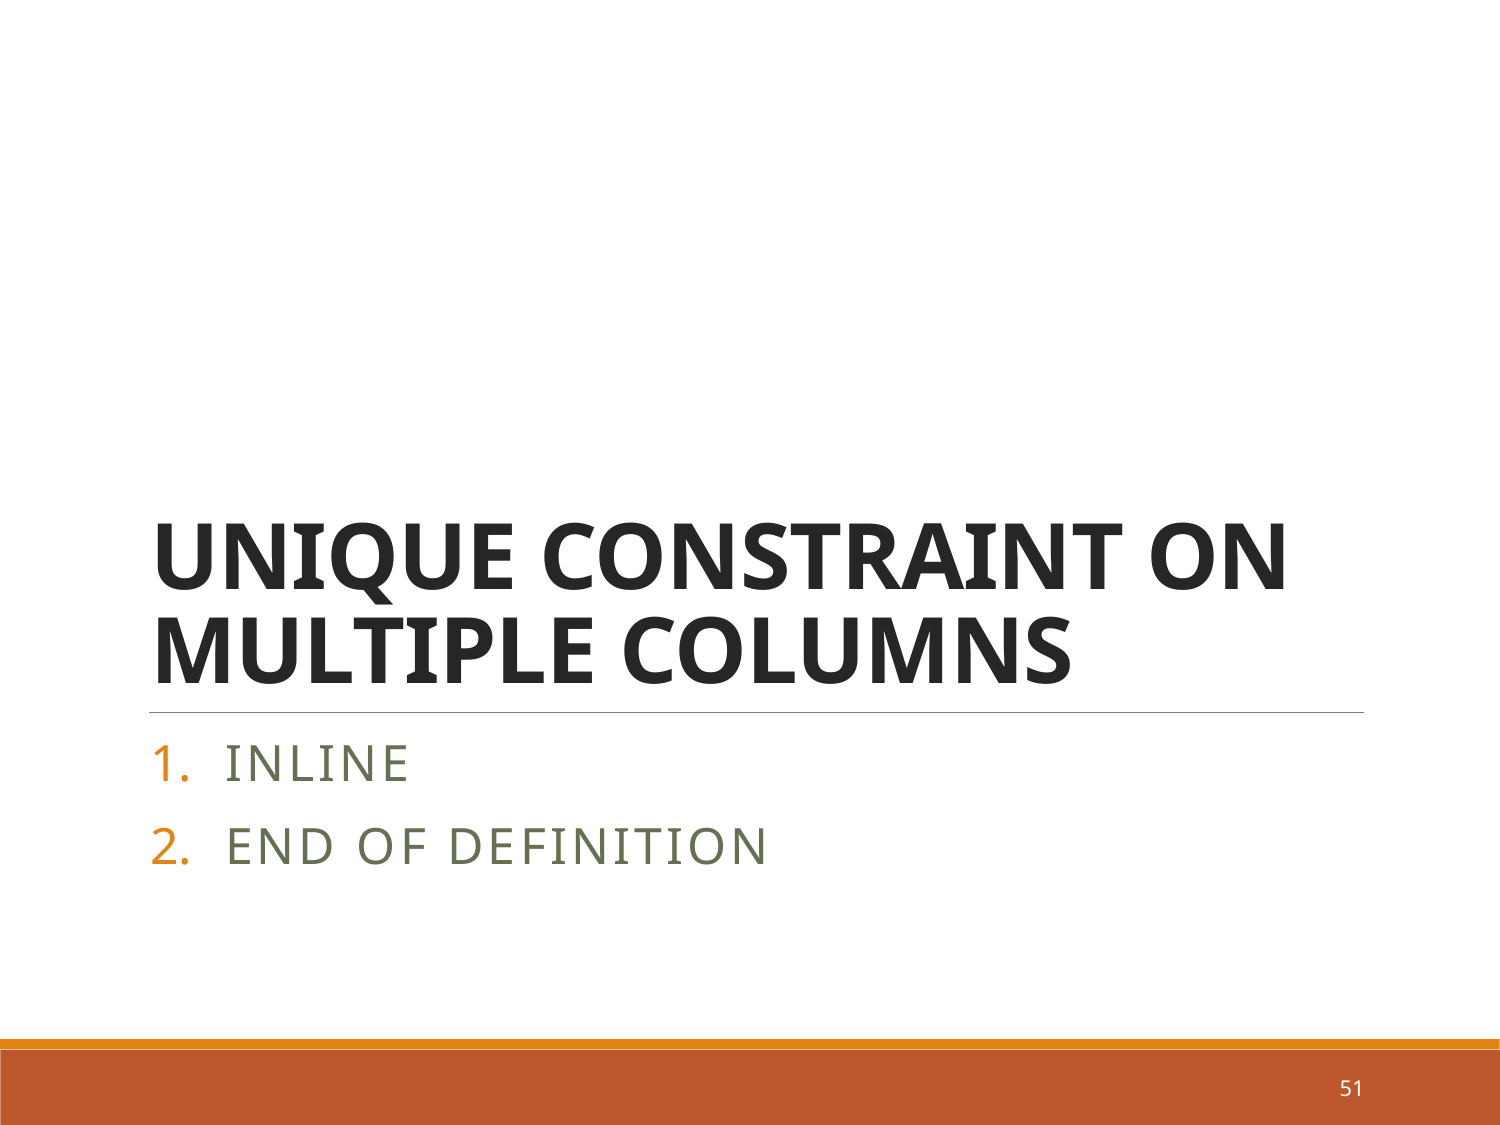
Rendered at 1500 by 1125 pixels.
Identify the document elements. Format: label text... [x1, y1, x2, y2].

title UNIQUE CONSTRAINT ON MULTIPLE COLUMNS [135, 124, 1373, 710]
slide_number 51 [1218, 1059, 1380, 1120]
list INLINE END OF DEFINITION [135, 730, 1373, 918]
